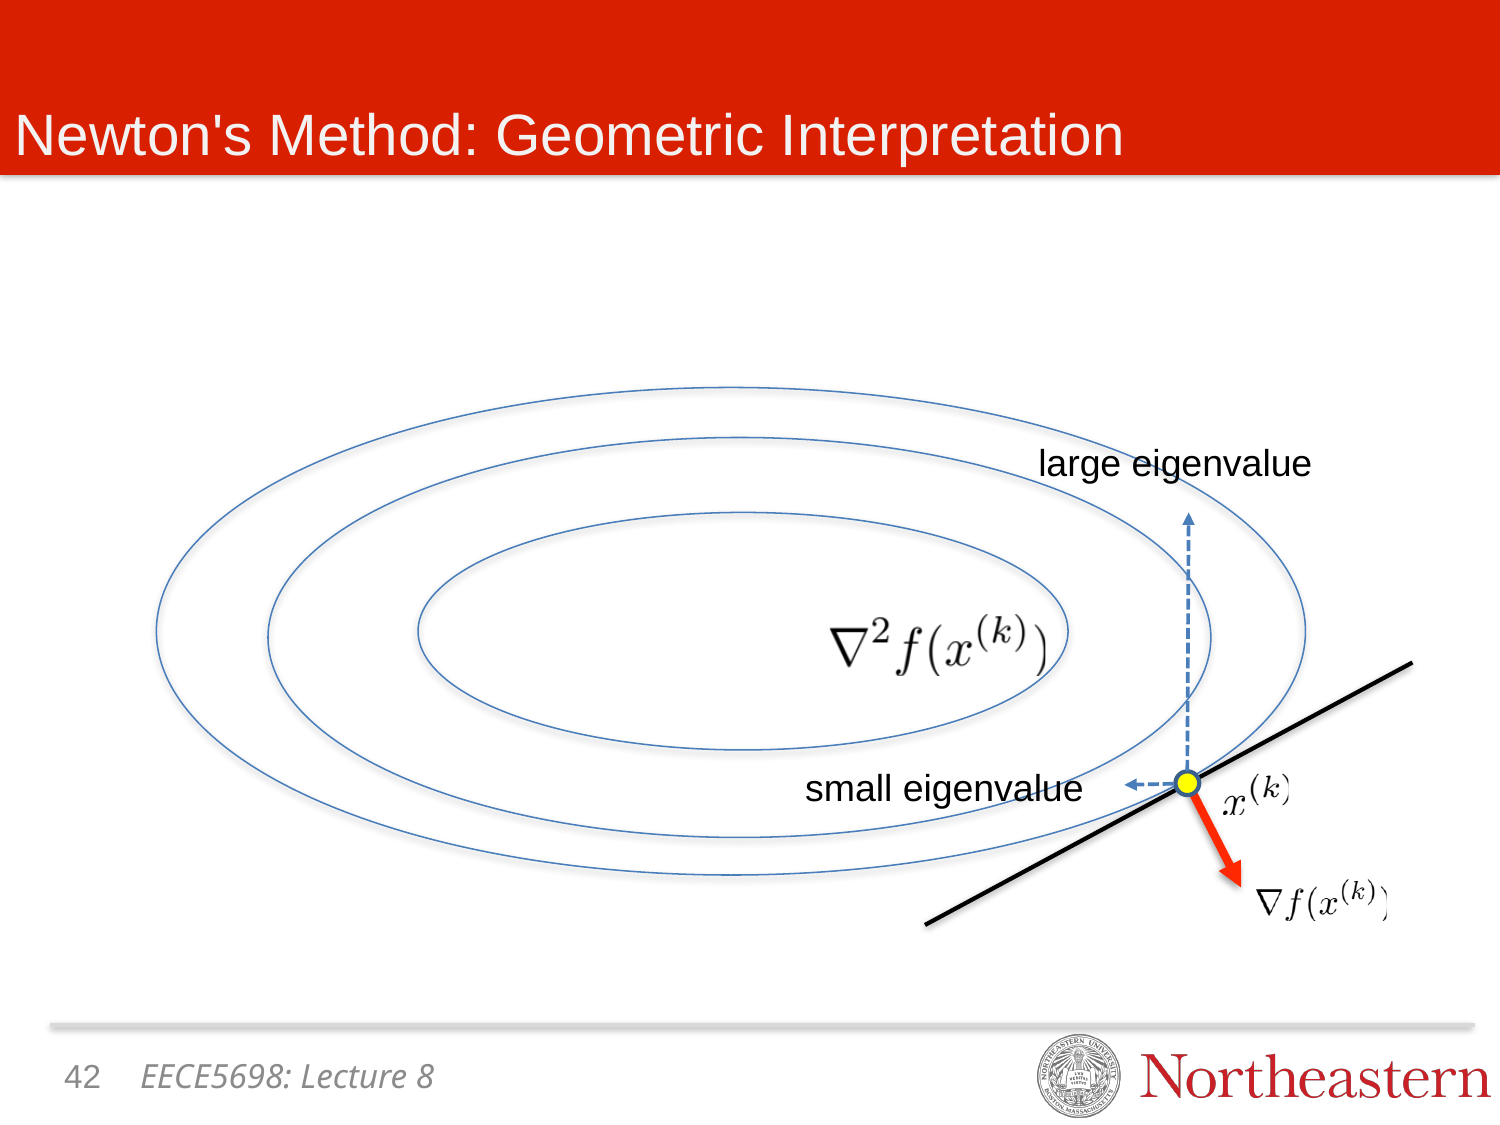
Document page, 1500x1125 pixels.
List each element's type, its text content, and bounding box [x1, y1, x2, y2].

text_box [1175, 771, 1289, 815]
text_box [924, 662, 1413, 926]
text_box [155, 386, 1307, 876]
picture [828, 614, 1046, 677]
footer EECE5698: Lecture 8 [125, 1045, 1029, 1105]
text_box small eigenvalue [790, 756, 919, 817]
picture [1037, 1034, 1491, 1118]
slide_number 41 [41, 1045, 117, 1105]
title Newton's Method: Geometric Interpretation [0, 0, 1500, 175]
text_box large eigenvalue [1023, 431, 1328, 492]
picture [1255, 878, 1387, 922]
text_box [1188, 823, 1242, 888]
